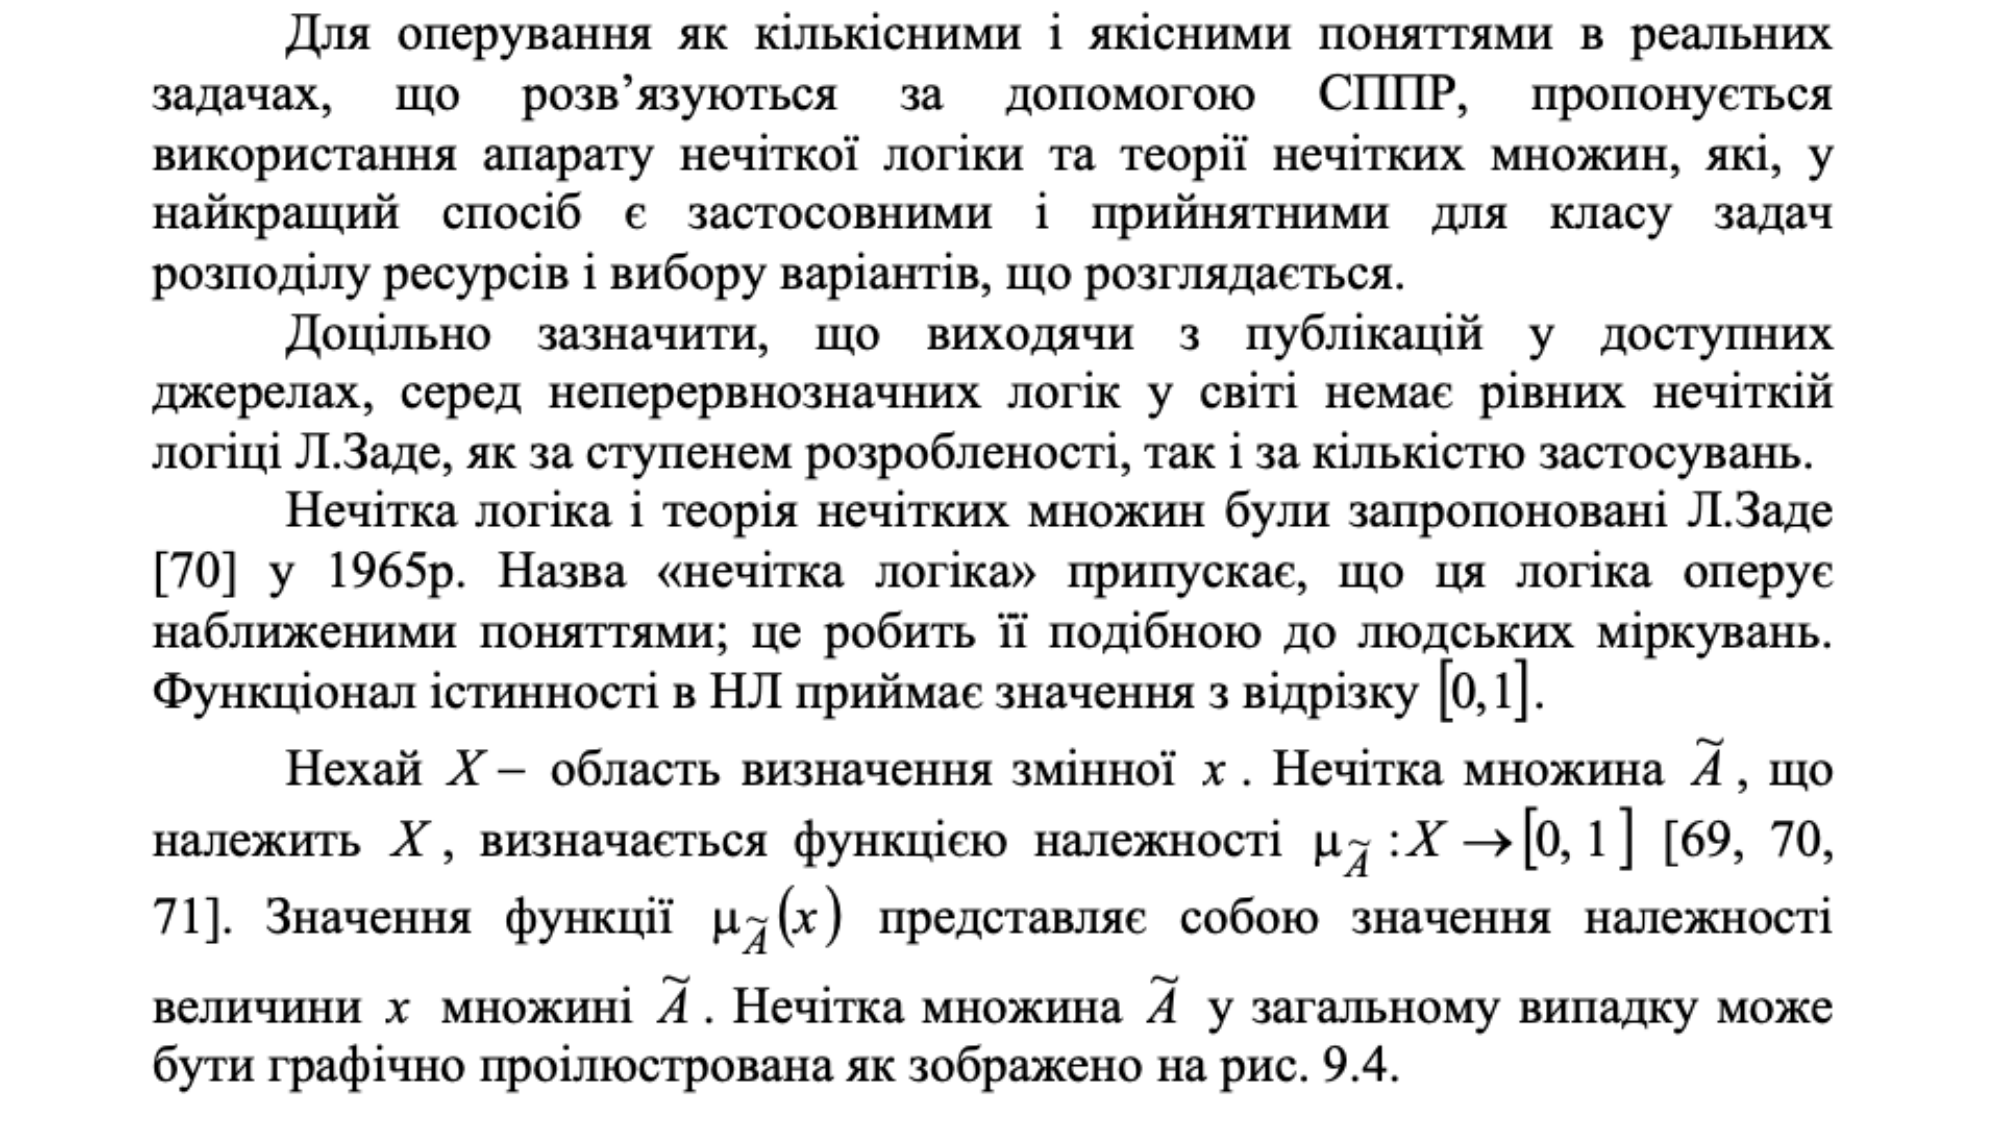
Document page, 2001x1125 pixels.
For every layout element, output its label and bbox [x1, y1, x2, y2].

picture [134, 10, 1866, 1115]
